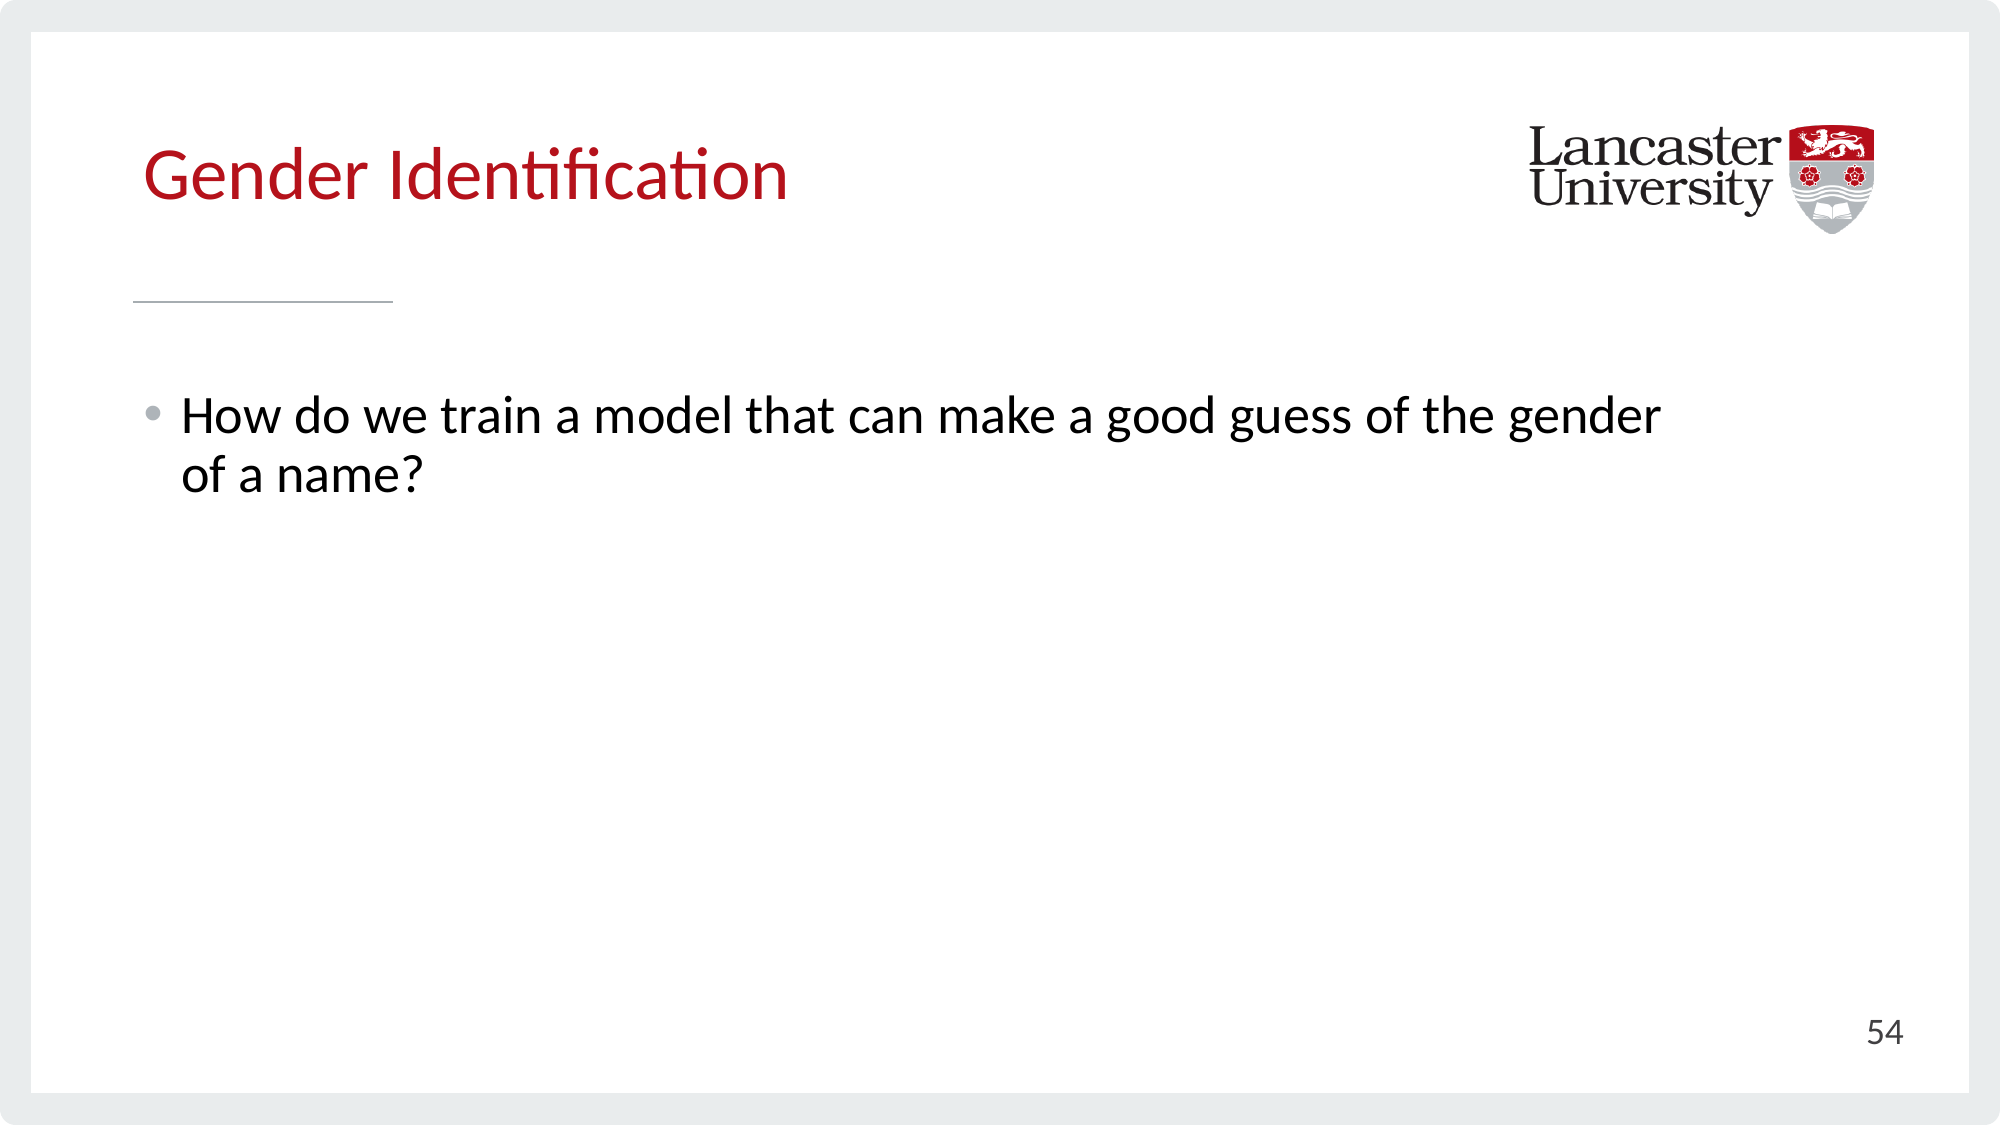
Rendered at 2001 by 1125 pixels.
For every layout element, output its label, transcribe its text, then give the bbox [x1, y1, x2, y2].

slide_number 54 [1468, 999, 1919, 1060]
list How do we train a model that can make a good guess of the gender of a name? [128, 379, 1738, 1014]
title Gender Identification [128, 78, 1482, 279]
